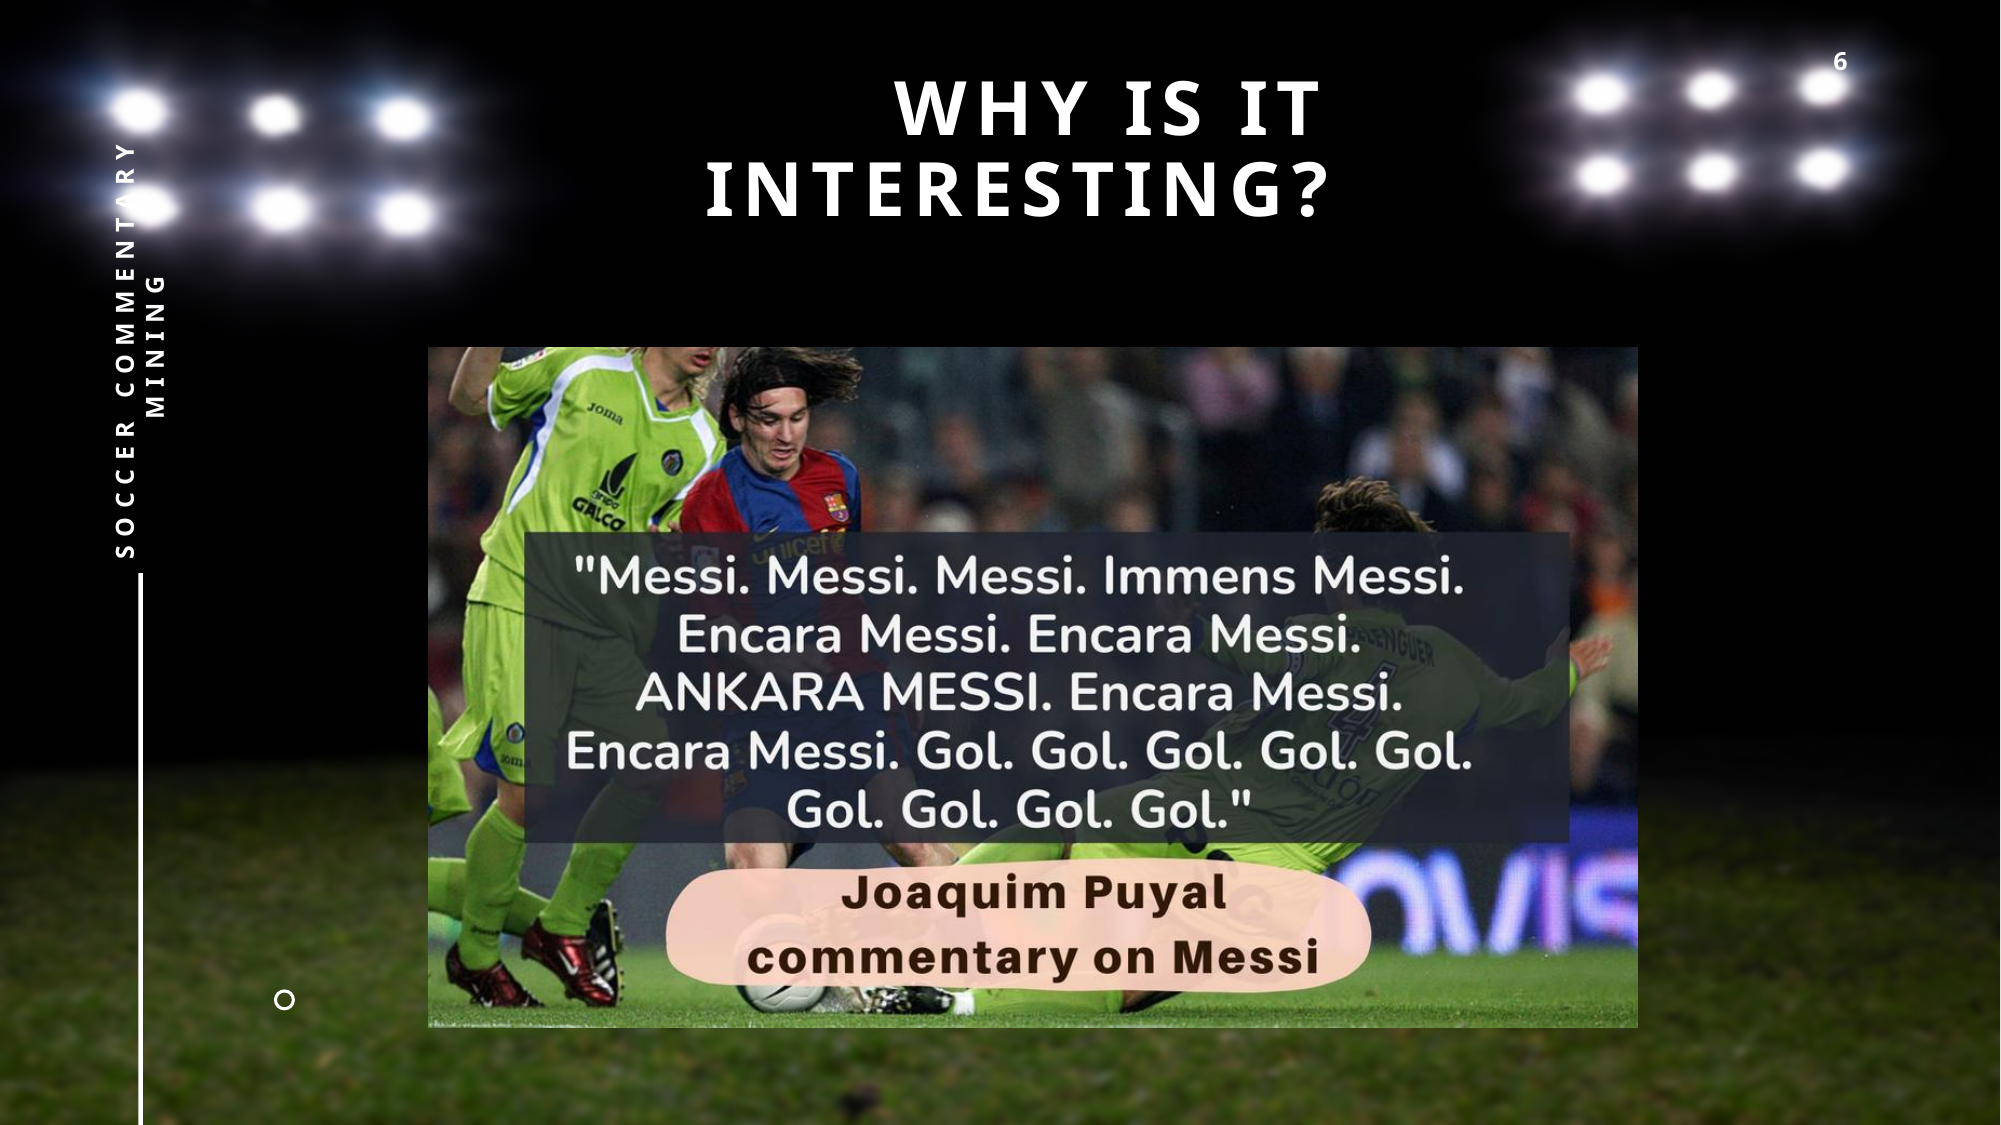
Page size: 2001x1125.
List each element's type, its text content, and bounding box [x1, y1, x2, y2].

title Why is it interesting? [655, 0, 1344, 241]
slide_number 6 [1412, 33, 1863, 93]
picture [0, 0, 2001, 1125]
footer SOCCER COMMENTARY MINING [108, 119, 169, 577]
